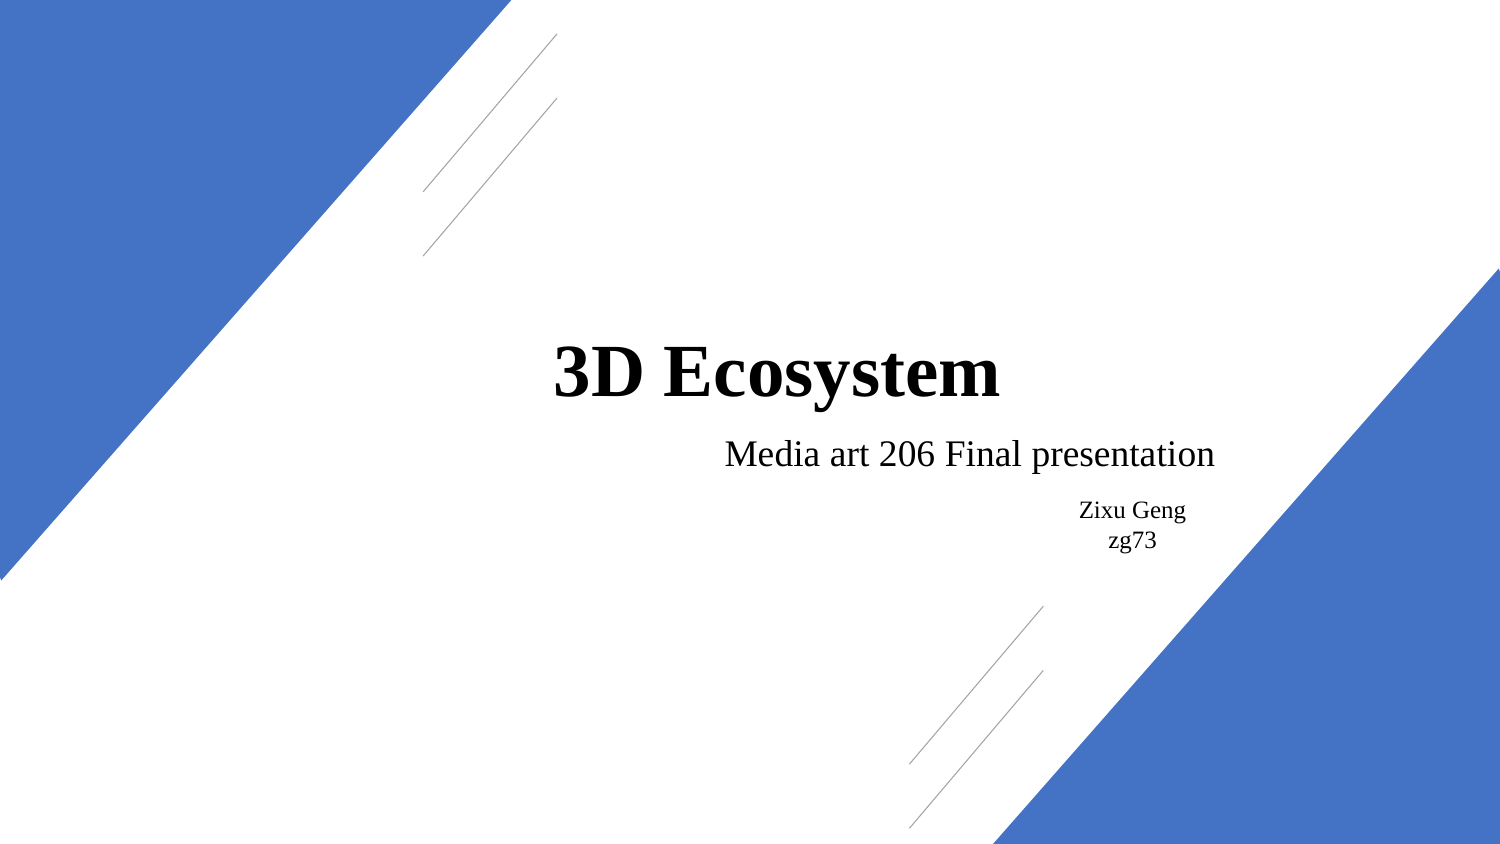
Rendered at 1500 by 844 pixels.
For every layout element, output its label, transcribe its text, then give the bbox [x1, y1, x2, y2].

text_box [909, 606, 1044, 670]
text_box 3D Ecosystem [538, 314, 1017, 419]
text_box [991, 266, 1500, 844]
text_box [423, 98, 557, 256]
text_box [423, 33, 557, 98]
text_box Zixu Geng zg73 [1063, 485, 1202, 561]
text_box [909, 670, 1044, 829]
text_box [0, 0, 513, 583]
text_box Media art 206 Final presentation [205, 421, 1240, 482]
